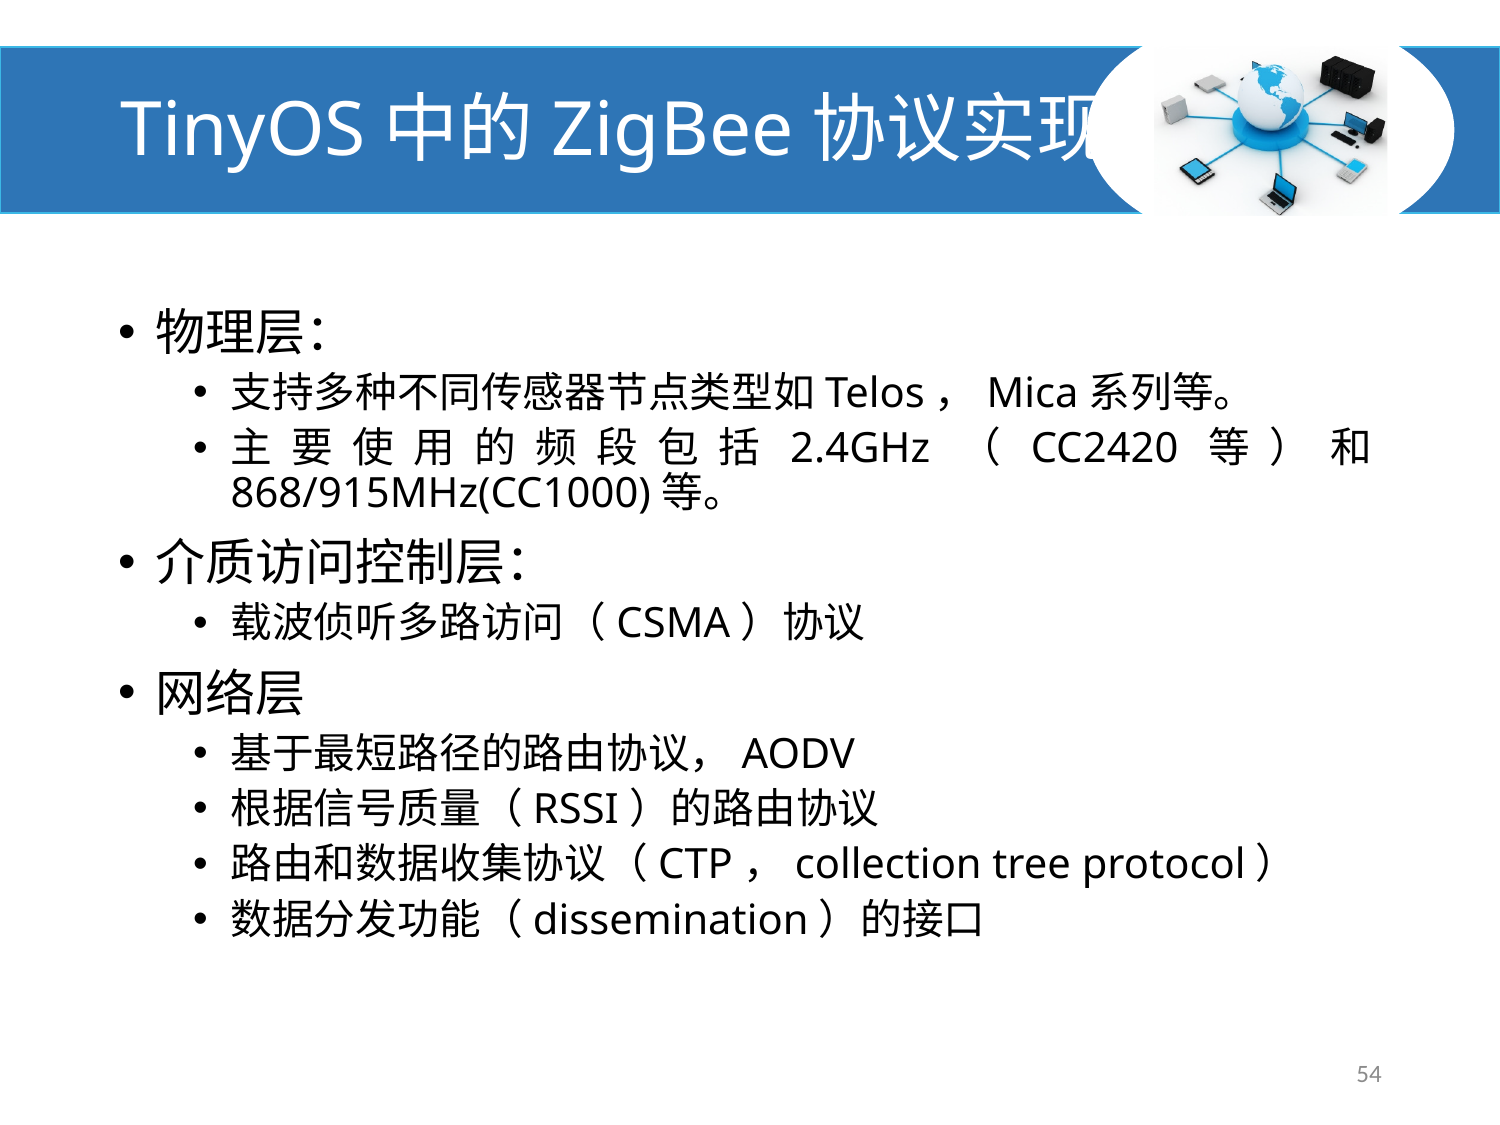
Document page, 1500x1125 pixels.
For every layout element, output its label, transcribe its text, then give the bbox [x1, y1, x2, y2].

title TinyOS中的ZigBee协议实现 [105, 50, 1138, 214]
picture [1154, 46, 1388, 216]
slide_number 54 [1059, 1042, 1397, 1103]
list 物理层： 支持多种不同传感器节点类型如Telos，Mica系列等。 主要使用的频段包括2.4GHz（CC2420等）和868/915MHz(CC1000)等。 介质访问控制层： 载波侦听多路访问（CSMA）协议 网络层 基于最短路径的路由协议，AODV 根据信号质量（RSSI）的路由协议 路由和数据收集协议（CTP，collection tree protocol） 数据分发功能（dissemination）的接口 [103, 299, 1397, 1014]
